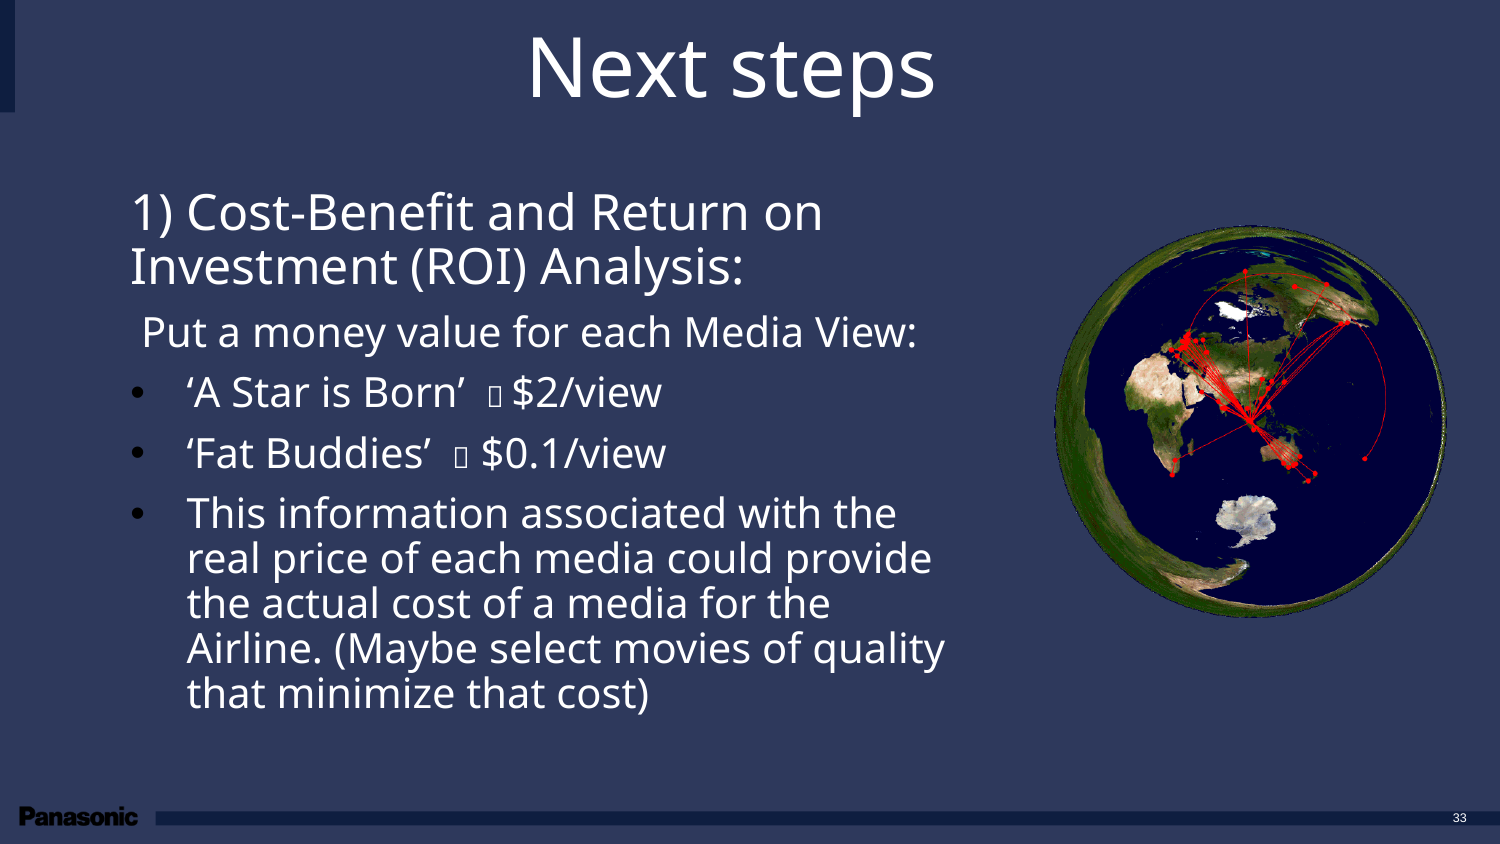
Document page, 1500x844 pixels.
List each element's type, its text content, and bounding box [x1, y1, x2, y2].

slide_number 33 [1411, 807, 1482, 829]
title Next steps [510, 14, 990, 127]
picture [19, 806, 138, 826]
picture [1054, 225, 1447, 618]
list 1) Cost-Benefit and Return on Investment (ROI) Analysis: Put a money value for each Media View: ‘A Star is Born’  $2/view ‘Fat Buddies’  $0.1/view This information associated with the real price of each media could provide the actual cost of a media for the Airline. (Maybe select movies of quality that minimize that cost) [77, 179, 990, 633]
